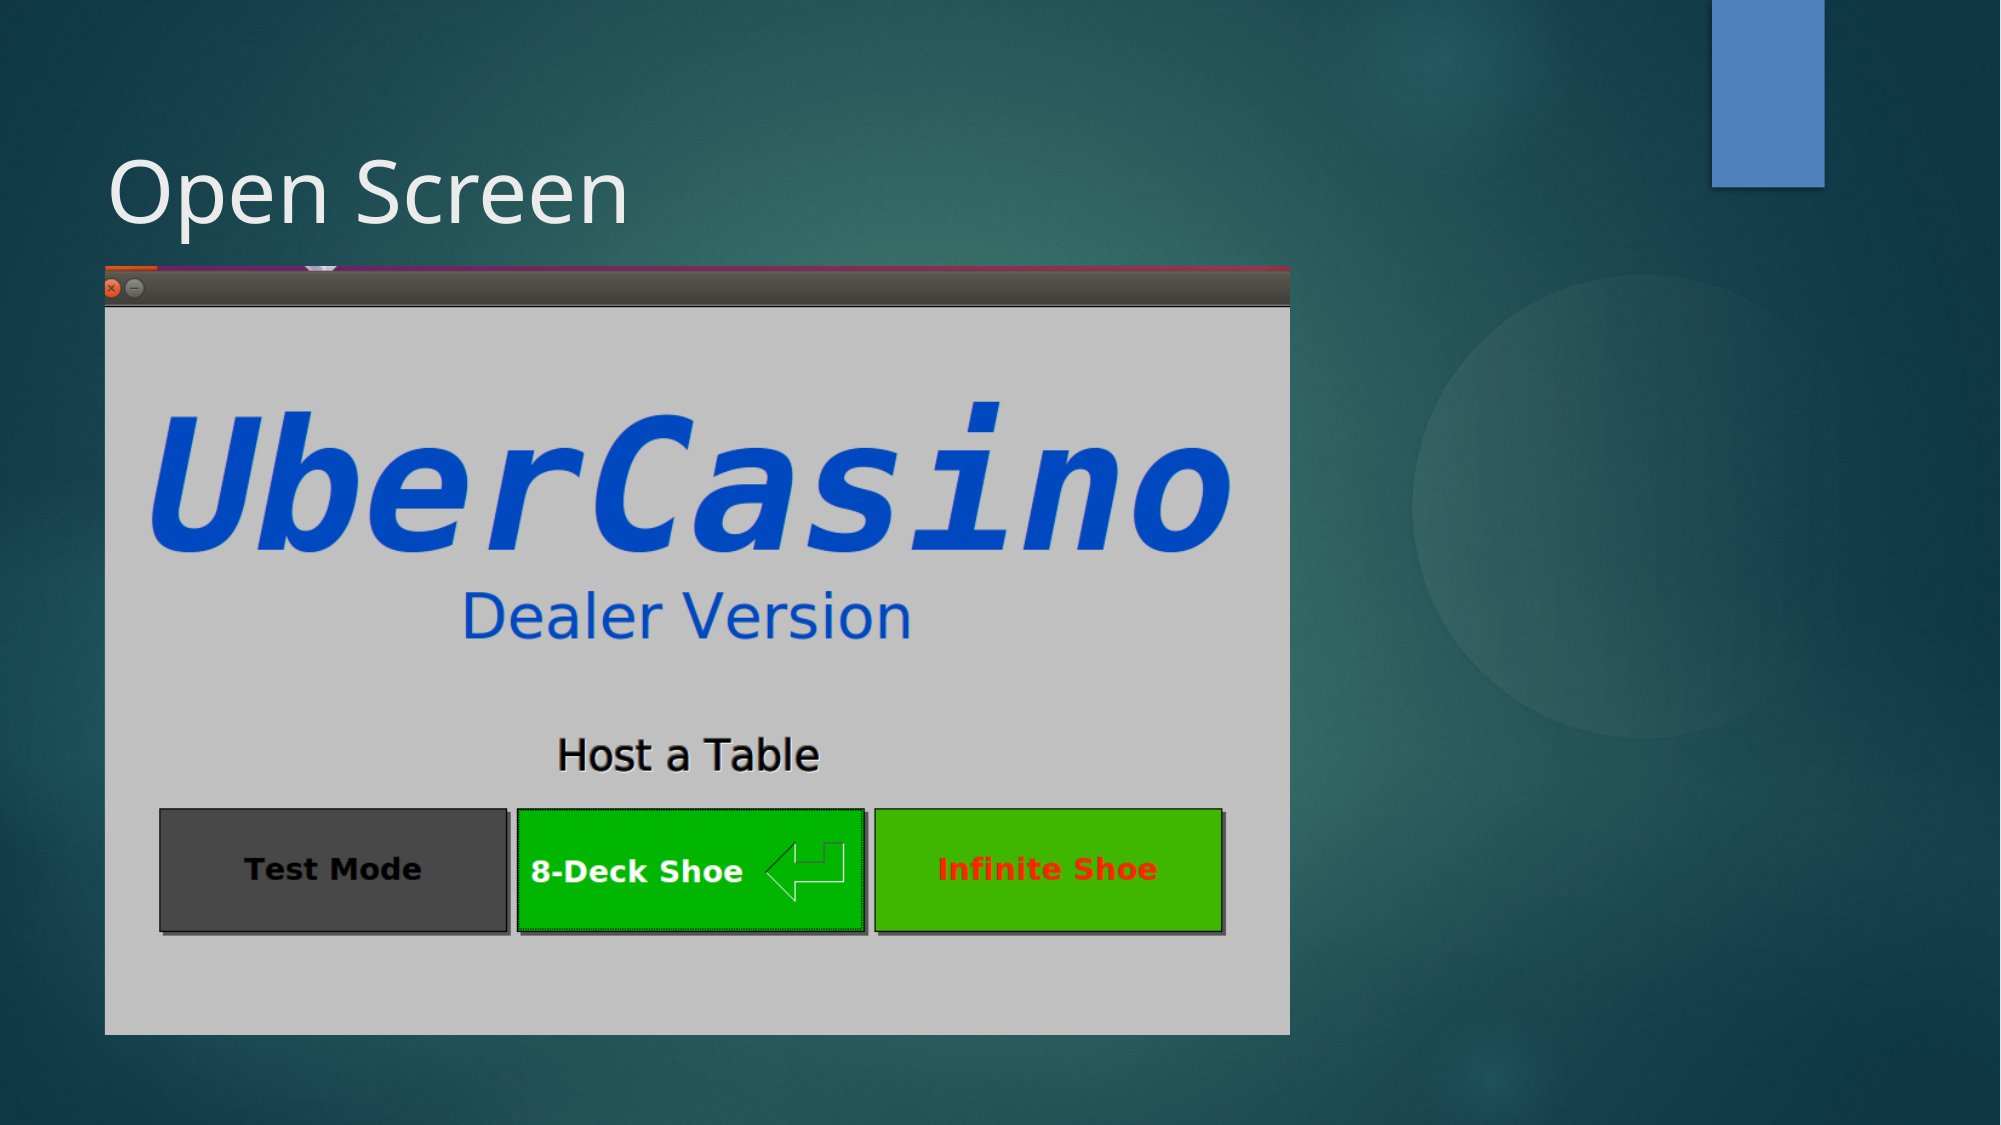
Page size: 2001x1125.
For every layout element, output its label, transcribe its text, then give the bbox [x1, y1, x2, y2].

text_box Open Screen [105, 74, 1649, 304]
picture [0, 0, 2001, 1125]
